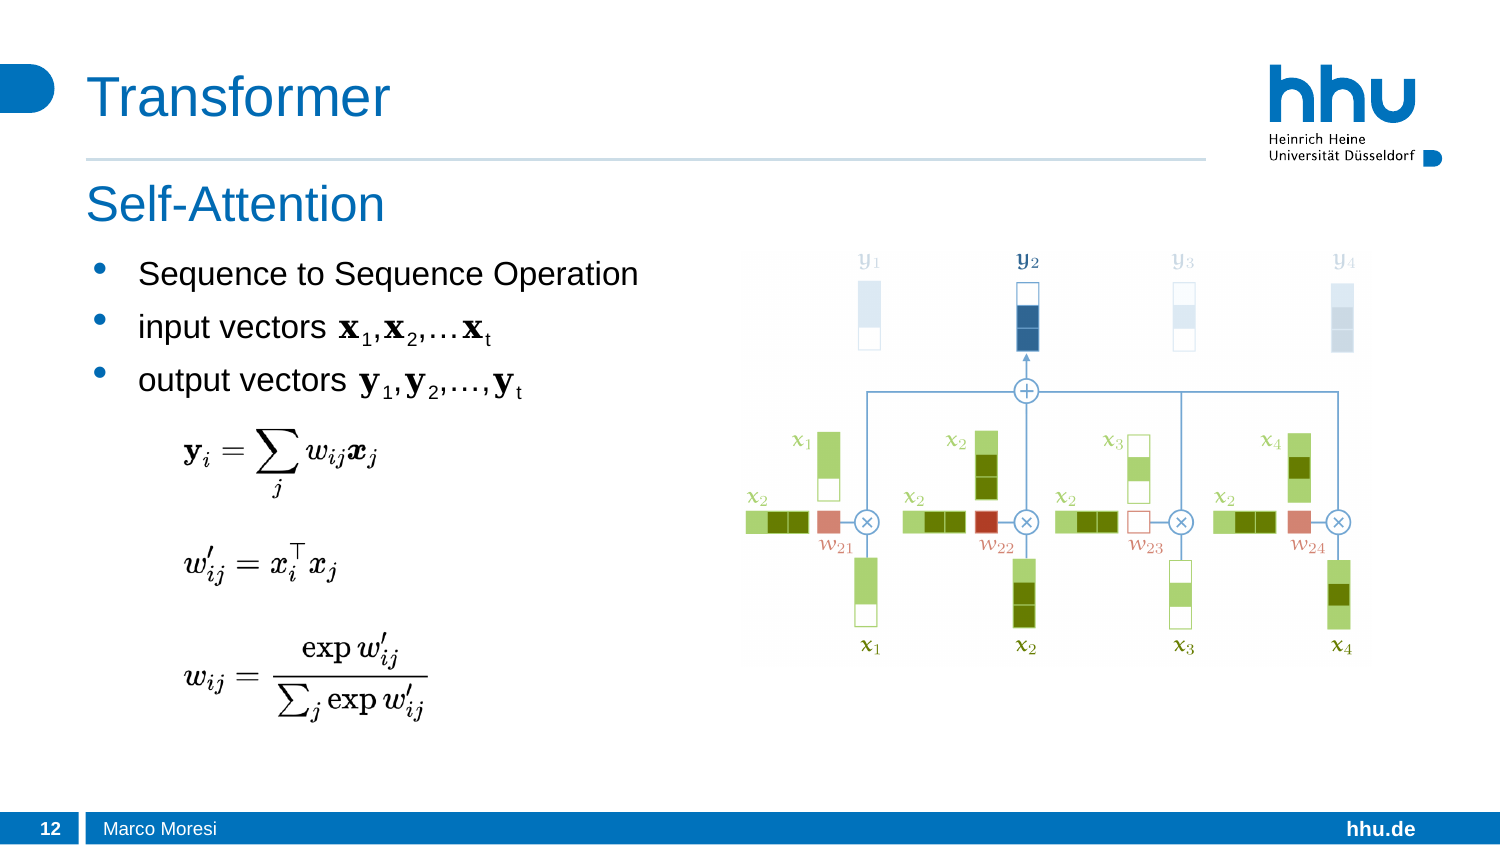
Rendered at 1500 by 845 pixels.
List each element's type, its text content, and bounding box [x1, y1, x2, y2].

picture [182, 427, 390, 504]
slide_number 12 [5, 816, 62, 841]
picture [183, 630, 444, 724]
list Self-Attention [85, 178, 1415, 232]
footer Marco Moresi [103, 816, 1273, 841]
list Sequence to Sequence Operation input vectors 𝐱1,𝐱2,…𝐱t output vectors 𝐲1,𝐲2,…,𝐲t [94, 245, 1424, 789]
picture [182, 540, 349, 588]
picture [741, 251, 1372, 667]
title Transformer [86, 54, 1207, 129]
